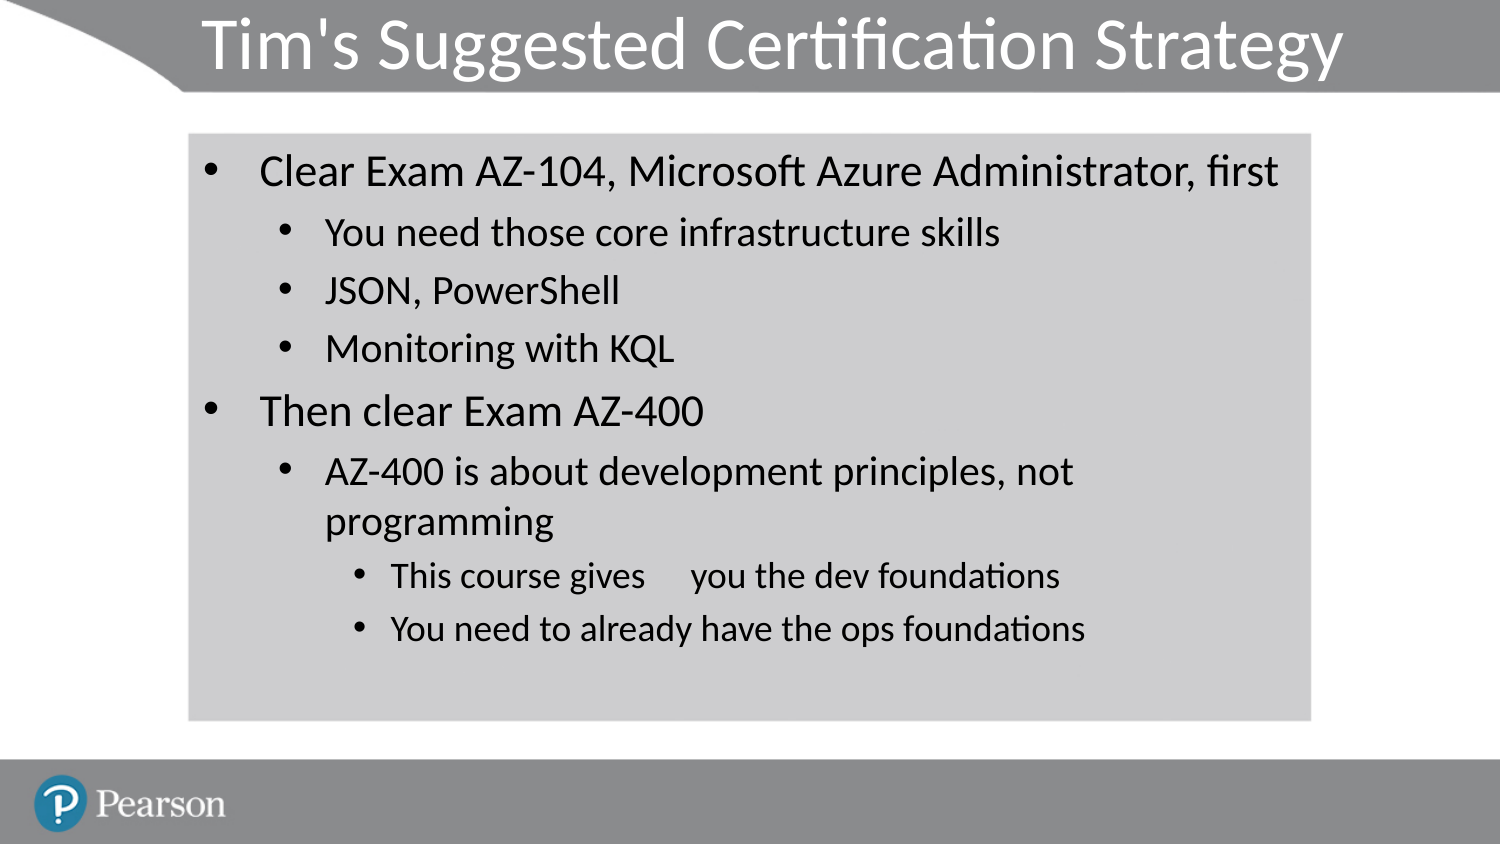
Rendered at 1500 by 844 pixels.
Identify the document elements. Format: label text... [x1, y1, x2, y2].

title Tim's Suggested Certification Strategy [186, 0, 1425, 79]
picture [0, 0, 1500, 844]
list Clear Exam AZ-104, Microsoft Azure Administrator, first You need those core infrastructure skills JSON, PowerShell Monitoring with KQL Then clear Exam AZ-400 AZ-400 is about development principles, not programming This course gives you the dev foundations You need to already have the ops foundations [188, 133, 1311, 716]
